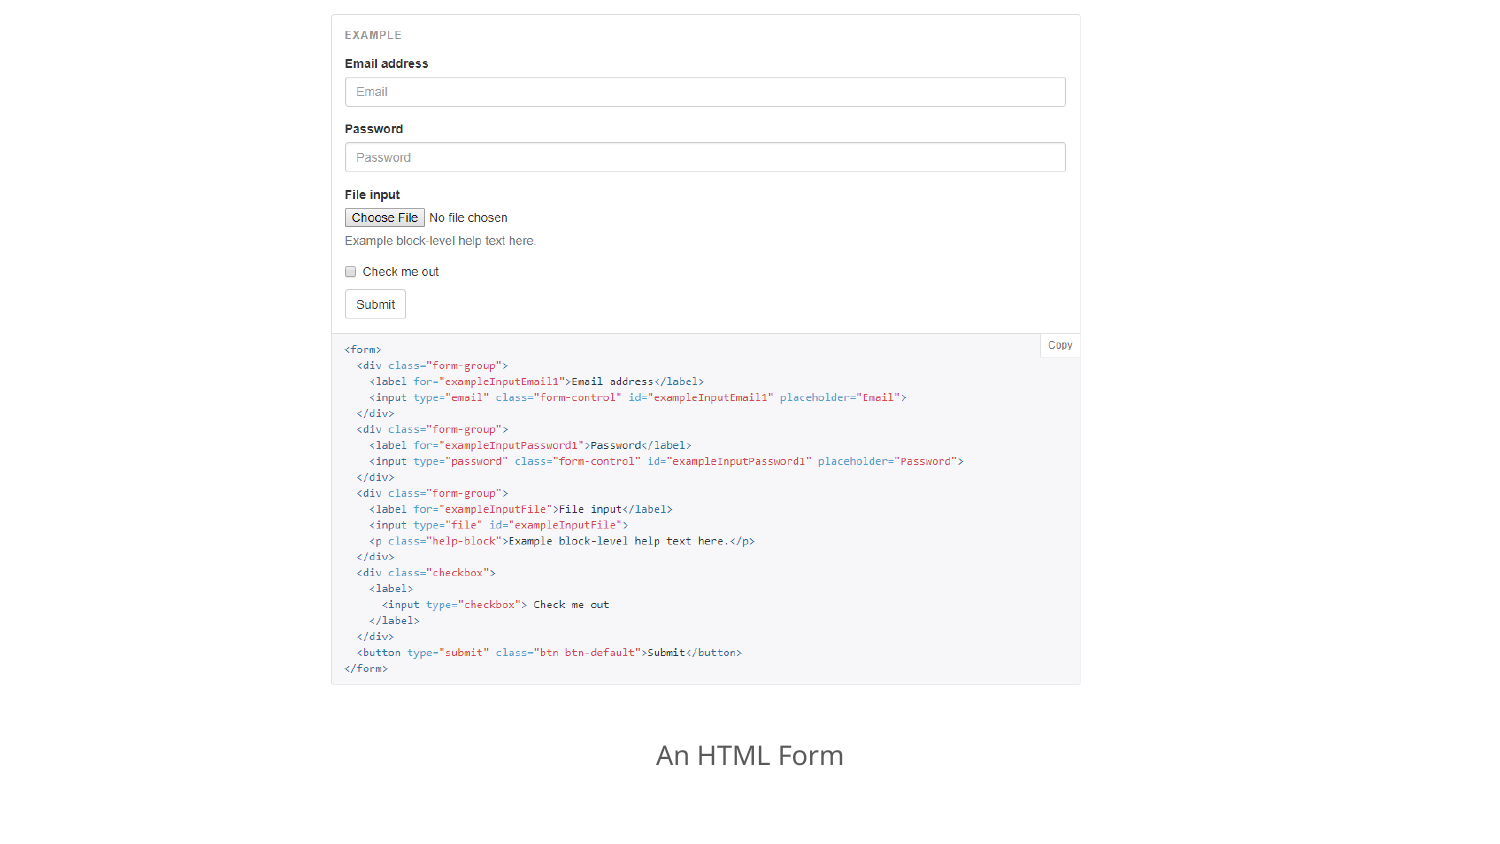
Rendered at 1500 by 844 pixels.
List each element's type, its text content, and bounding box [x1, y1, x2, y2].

picture [326, 8, 1088, 692]
list An HTML Form [118, 717, 1382, 793]
